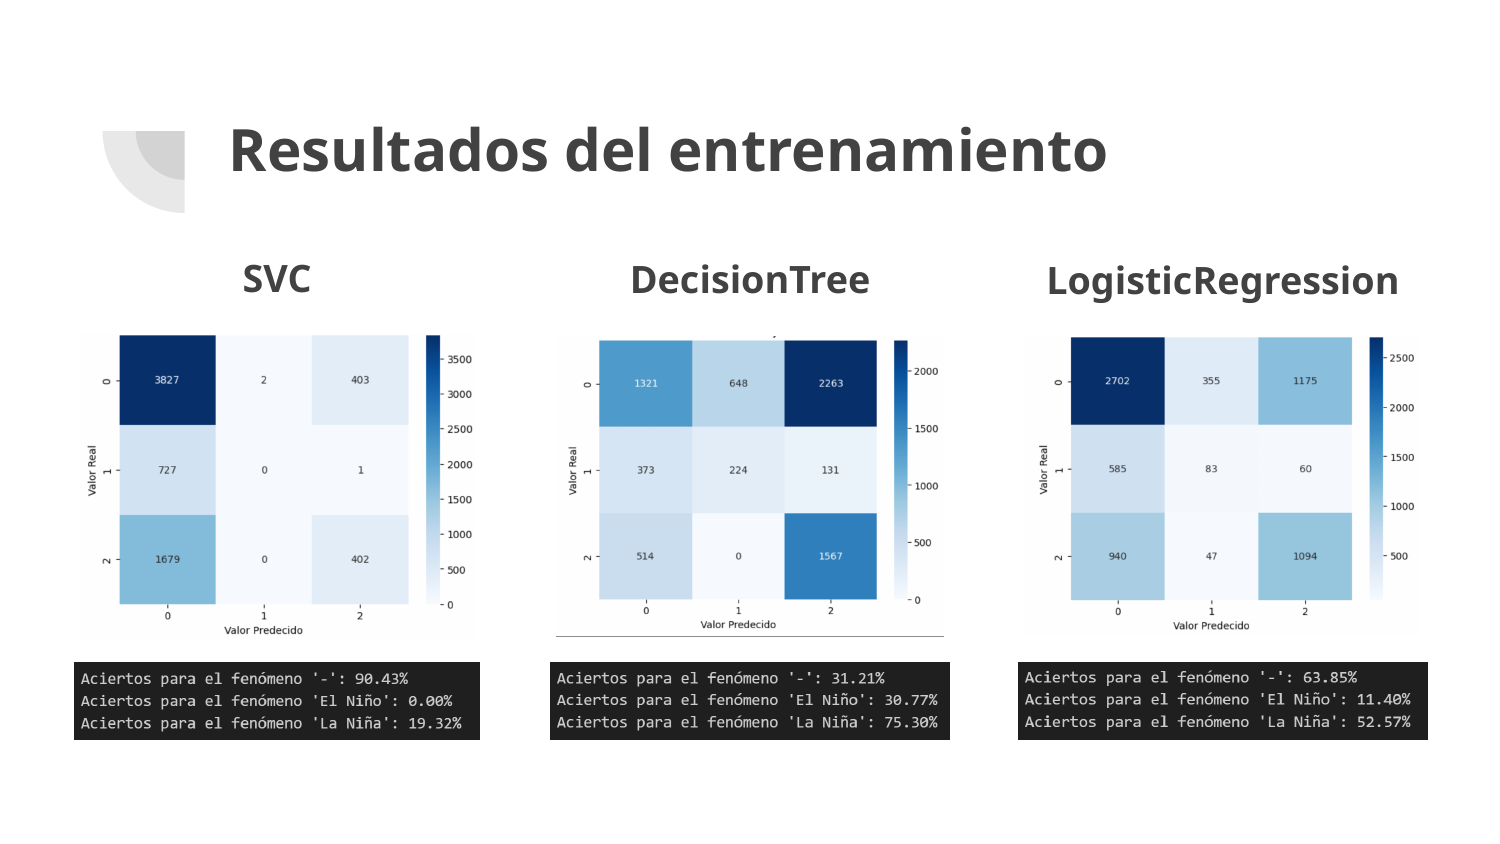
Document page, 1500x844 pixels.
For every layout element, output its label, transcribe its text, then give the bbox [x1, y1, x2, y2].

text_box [175, 232, 1444, 312]
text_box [74, 662, 1428, 740]
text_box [79, 333, 1421, 640]
title Resultados del entrenamiento [213, 98, 1368, 231]
